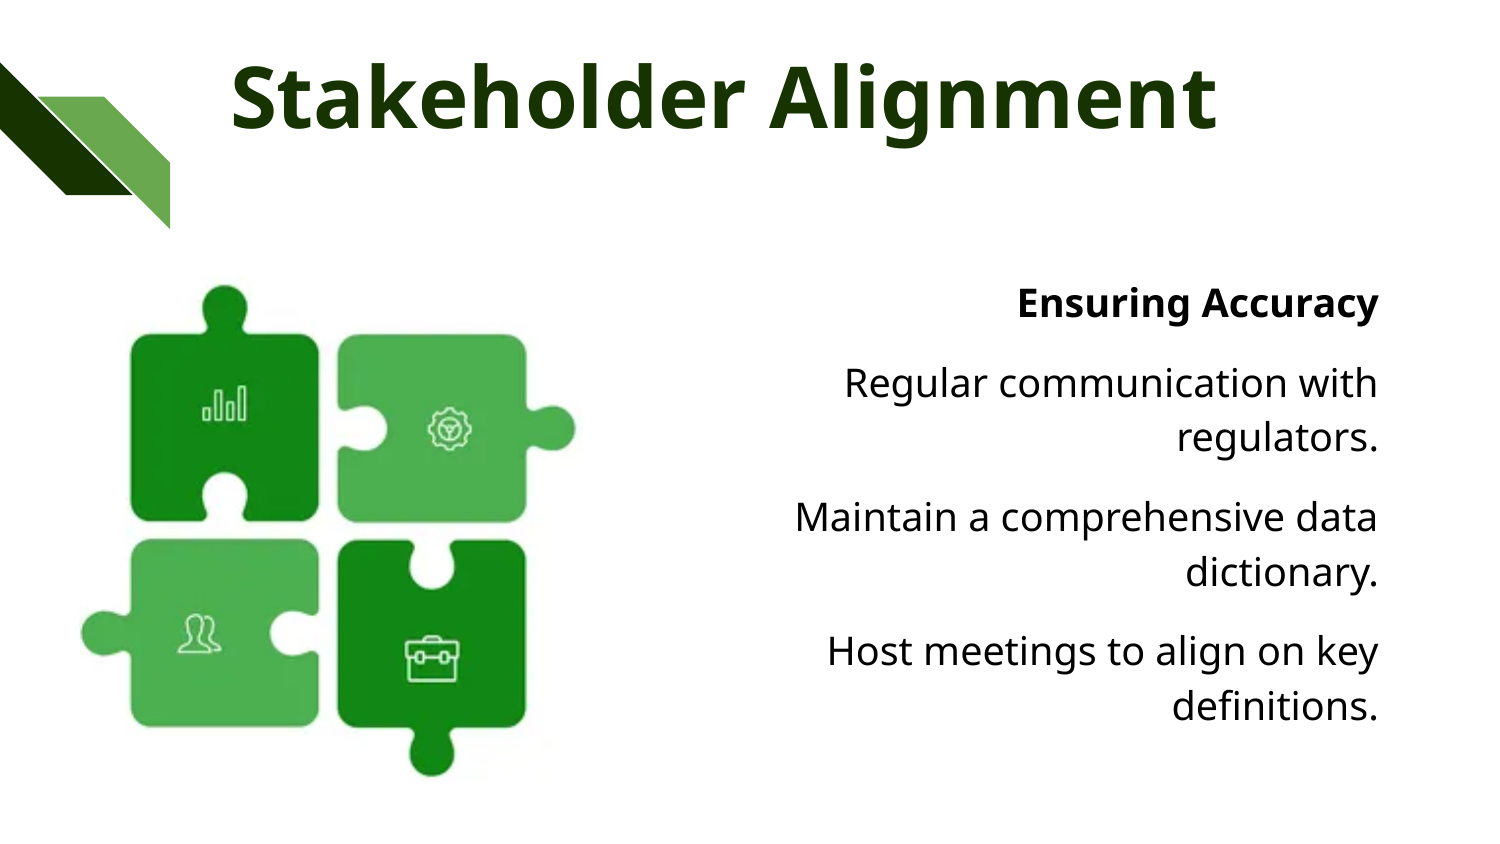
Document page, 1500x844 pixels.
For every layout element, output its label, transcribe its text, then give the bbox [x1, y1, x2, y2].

title Stakeholder Alignment [215, 12, 1407, 232]
picture [78, 255, 599, 795]
list Ensuring Accuracy Regular communication with regulators. Maintain a comprehensive data dictionary. Host meetings to align on key definitions. [698, 256, 1395, 828]
